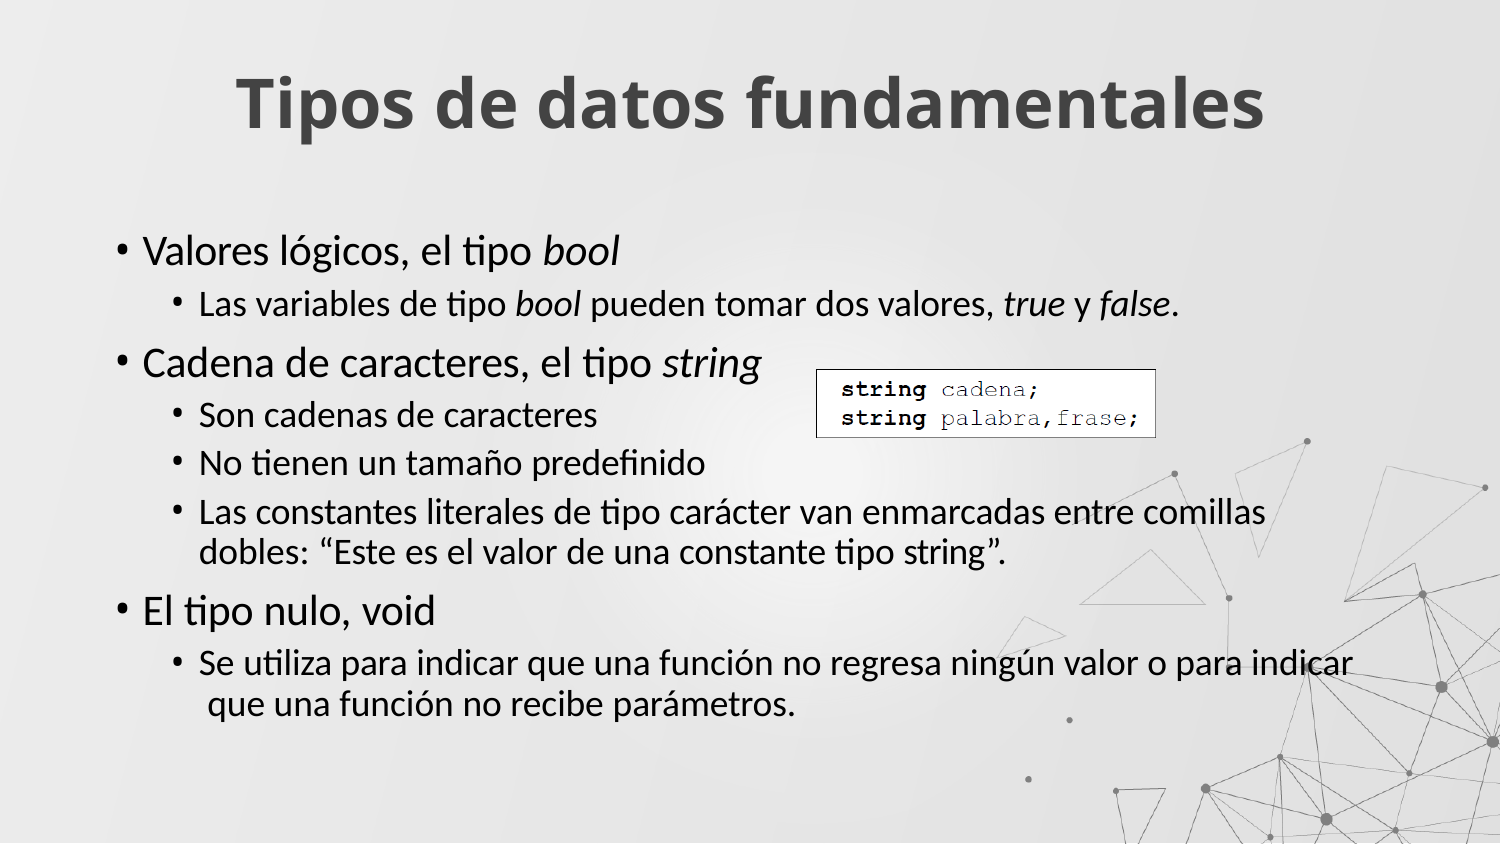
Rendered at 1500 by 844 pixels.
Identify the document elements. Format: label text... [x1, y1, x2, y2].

title Tipos de datos fundamentales [76, 57, 1424, 201]
picture [0, 0, 1500, 844]
text_box Valores lógicos, el tipo bool Las variables de tipo bool pueden tomar dos valores, true y false. Cadena de caracteres, el tipo string Son cadenas de caracteres No tienen un tamaño predefinido Las constantes literales de tipo carácter van enmarcadas entre comillas dobles: “Este es el valor de una constante tipo string”. El tipo nulo, void Se utiliza para indicar que una función no regresa ningún valor o para indicar que una función no recibe parámetros. [112, 216, 1362, 724]
